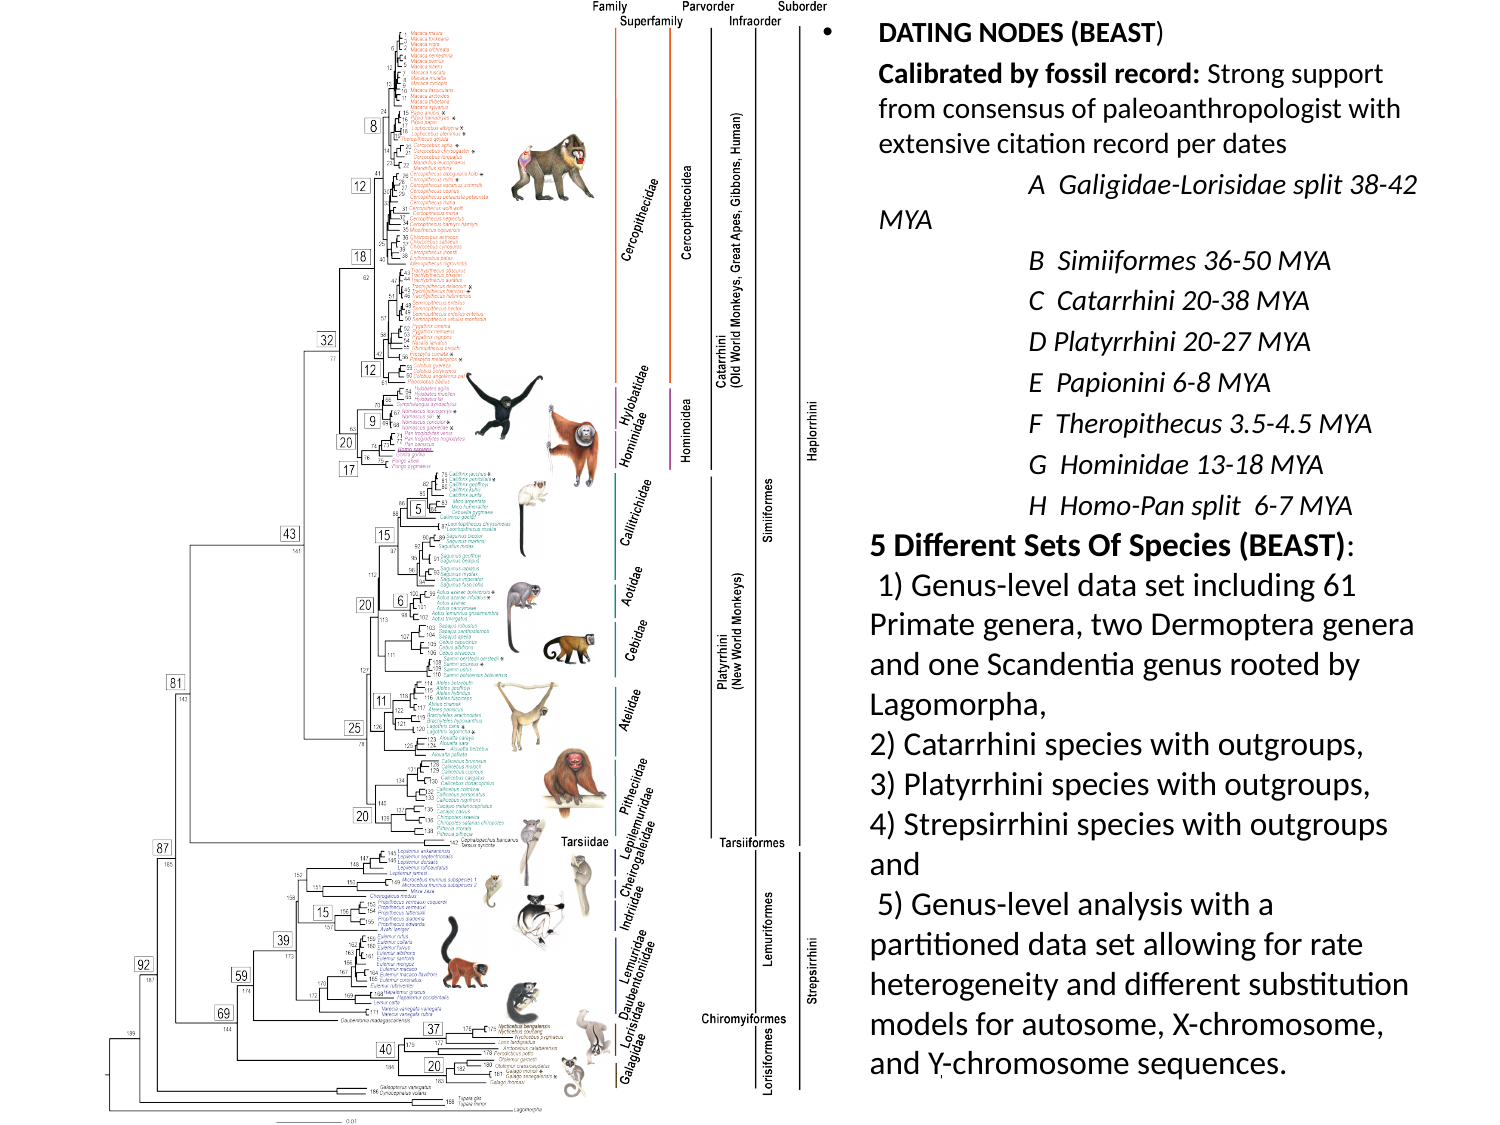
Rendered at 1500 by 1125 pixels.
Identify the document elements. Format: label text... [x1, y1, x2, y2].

picture [104, 0, 942, 1125]
text_box DATING NODES (BEAST) Calibrated by fossil record: Strong support from consensus of paleoanthropologist with extensive citation record per dates A Galigidae-Lorisidae split 38-42 MYA B Simiiformes 36-50 MYA C Catarrhini 20-38 MYA D Platyrrhini 20-27 MYA E Papionini 6-8 MYA F Theropithecus 3.5-4.5 MYA G Hominidae 13-18 MYA H Homo-Pan split 6-7 MYA [947, 6, 1444, 515]
text_box 5 Different Sets Of Species (BEAST): 1) Genus-level data set including 61 Primate genera, two Dermoptera genera and one Scandentia genus rooted by Lagomorpha, 2) Catarrhini species with outgroups, 3) Platyrrhini species with outgroups, 4) Strepsirrhini species with outgroups and 5) Genus-level analysis with a partitioned data set allowing for rate heterogeneity and different substitution models for autosome, X-chromosome, and Y-chromosome sequences. [947, 515, 1445, 1089]
